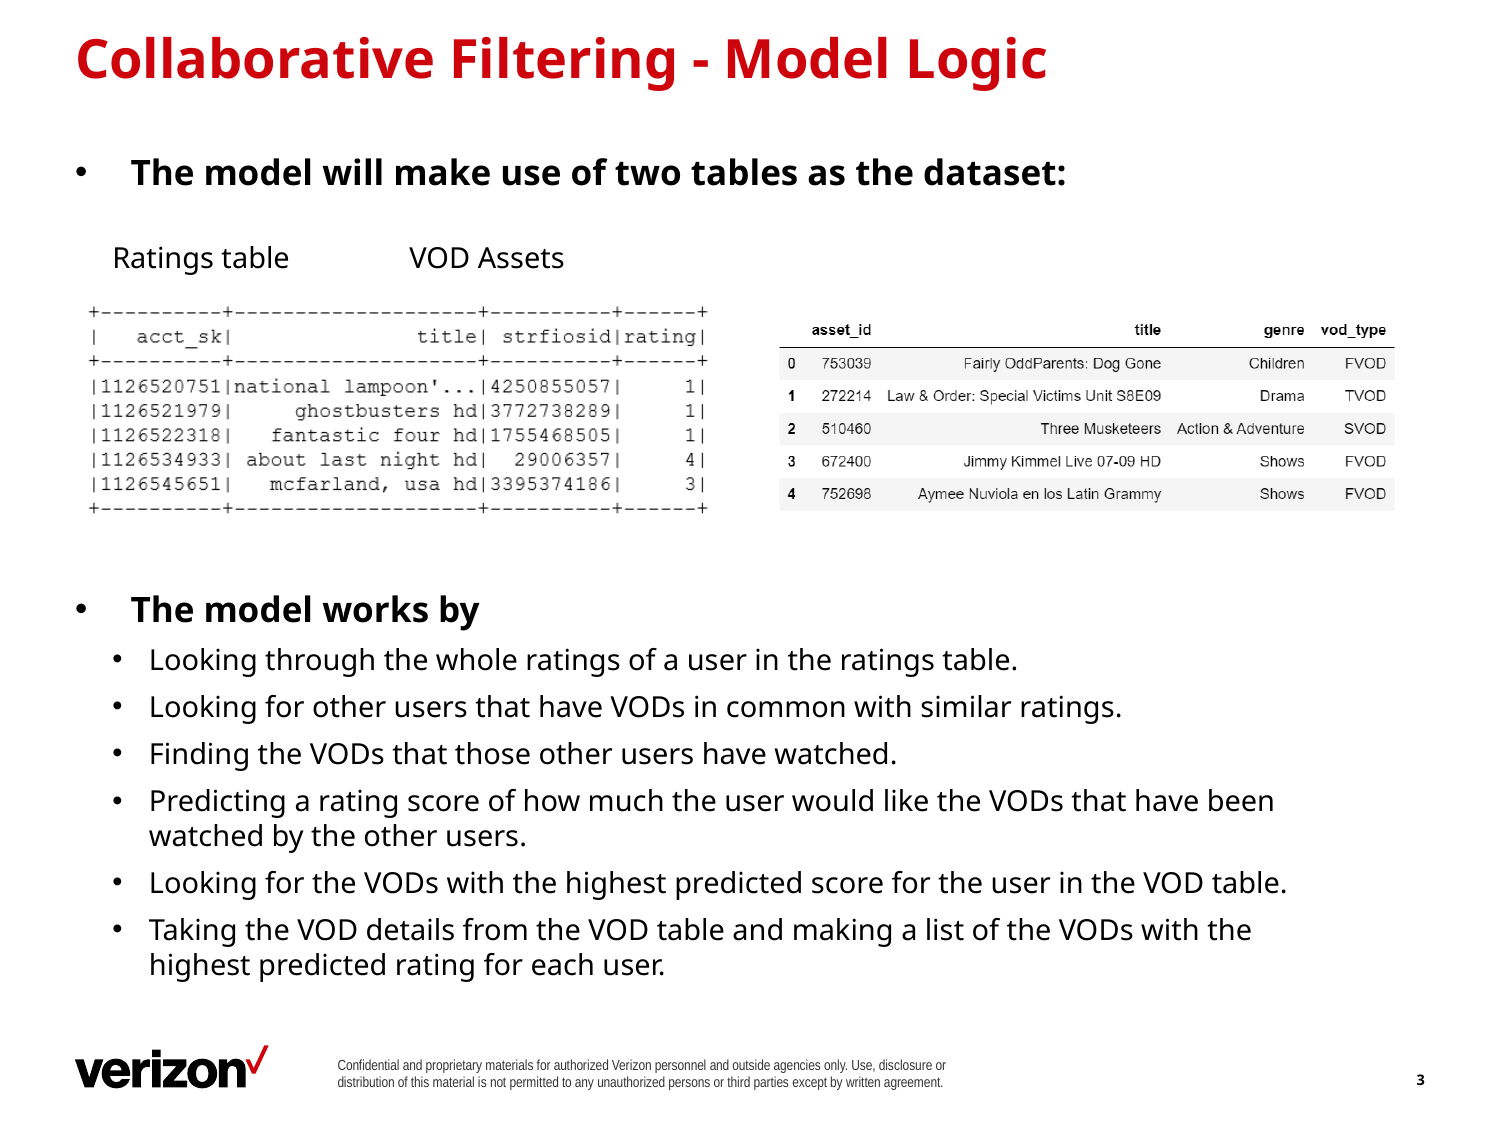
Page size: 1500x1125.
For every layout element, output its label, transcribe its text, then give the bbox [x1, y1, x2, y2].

picture [83, 295, 717, 519]
list The model will make use of two tables as the dataset: Ratings table VOD Assets The model works by Looking through the whole ratings of a user in the ratings table. Looking for other users that have VODs in common with similar ratings. Finding the VODs that those other users have watched. Predicting a rating score of how much the user would like the VODs that have been watched by the other users. Looking for the VODs with the highest predicted score for the user in the VOD table. Taking the VOD details from the VOD table and making a list of the VODs with the highest predicted rating for each user. [75, 89, 1323, 999]
picture [763, 307, 1426, 519]
slide_number 3 [1387, 1053, 1425, 1091]
title Collaborative Filtering - Model Logic [75, 31, 1238, 89]
